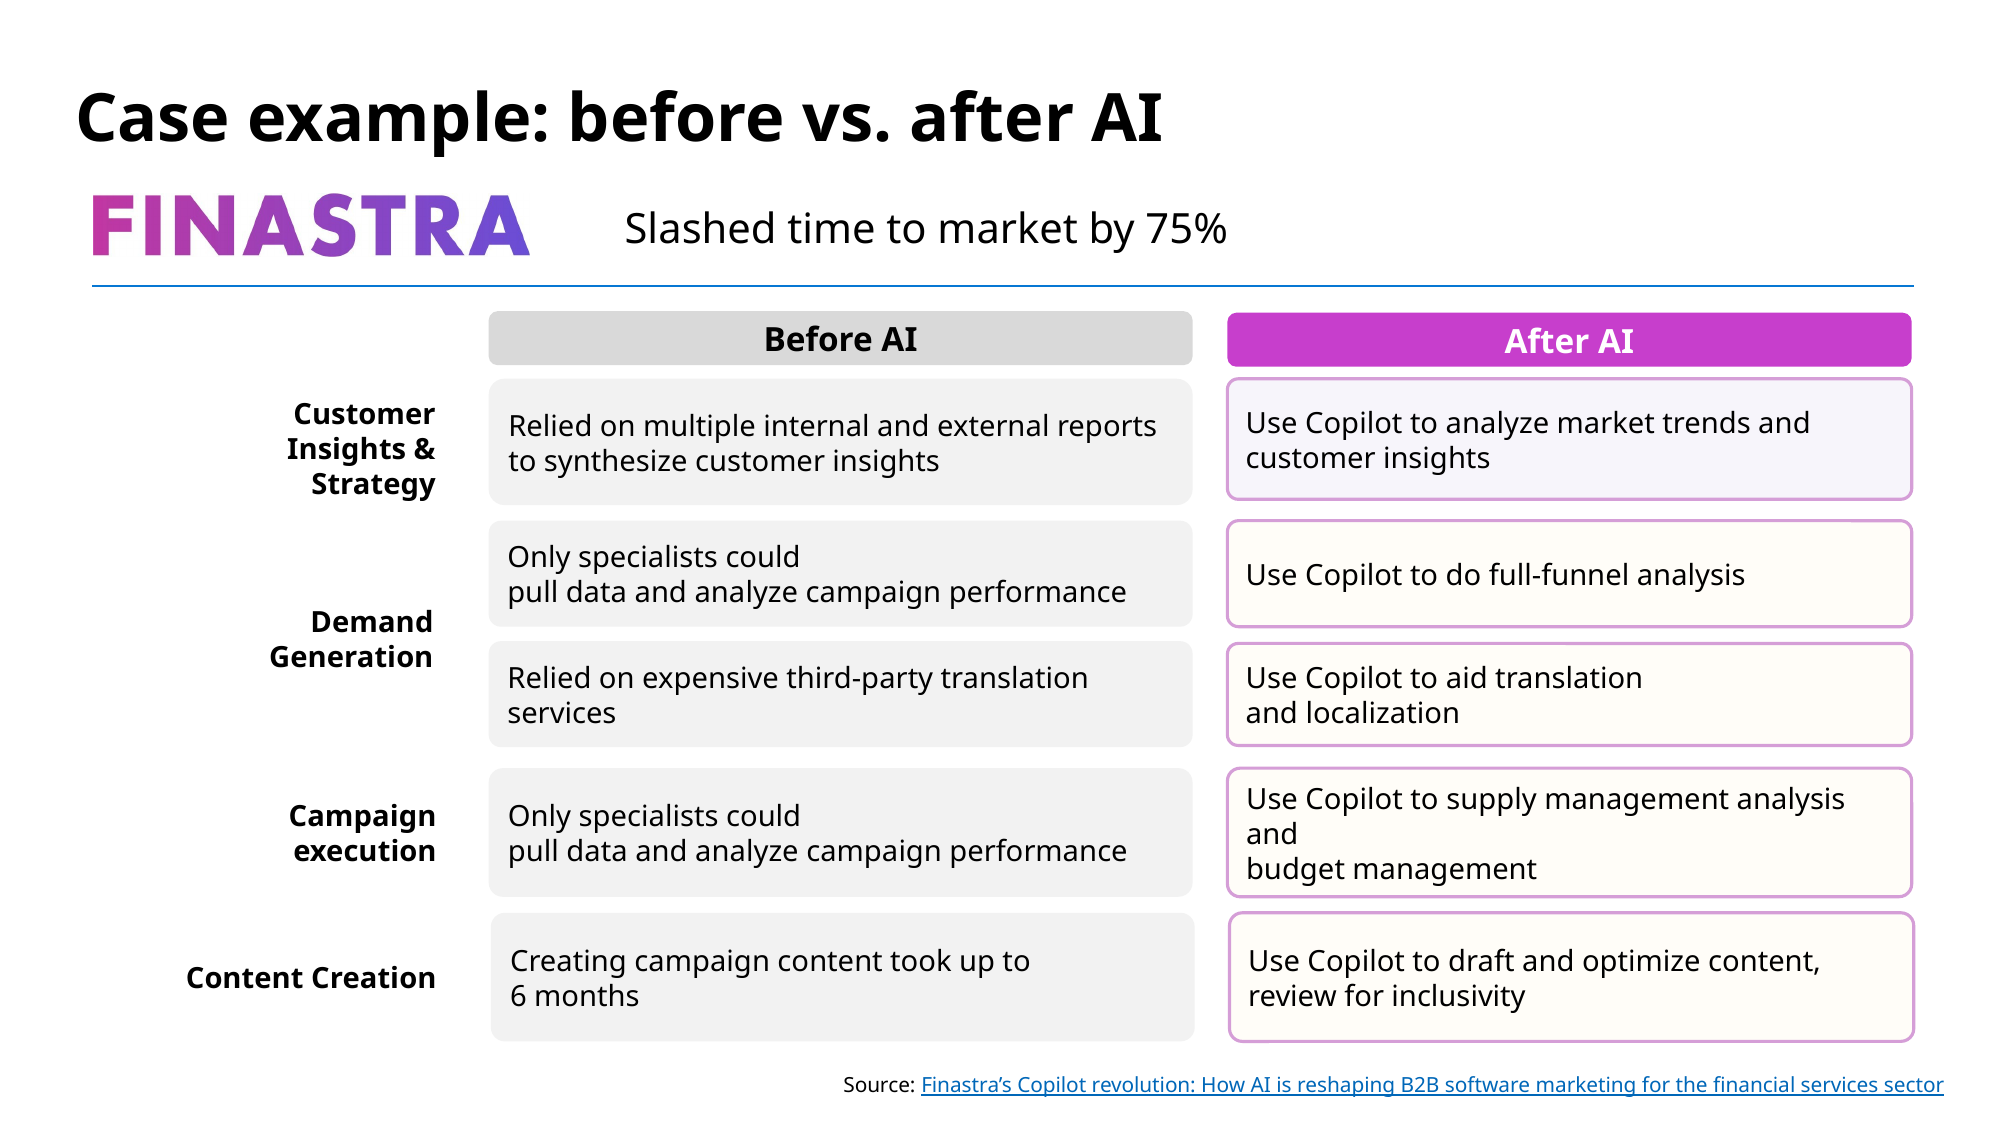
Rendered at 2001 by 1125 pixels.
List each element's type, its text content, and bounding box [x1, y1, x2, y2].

text_box Source: Finastra’s Copilot revolution: How AI is reshaping B2B software marketing for the financial services sector [829, 1071, 1945, 1100]
text_box Campaign execution [161, 768, 456, 897]
text_box Demand Generation [161, 531, 456, 746]
text_box Content Creation [161, 912, 456, 1042]
text_box After AI [1226, 311, 1913, 368]
text_box Relied on multiple internal and external reports to synthesize customer insights [488, 378, 1193, 506]
text_box Only specialists could pull data and analyze campaign performance [488, 520, 1193, 627]
text_box Slashed time to market by 75% [609, 194, 1914, 259]
text_box Use Copilot to supply management analysis and budget management [1227, 768, 1912, 897]
text_box Use Copilot to analyze market trends and customer insights [1227, 378, 1912, 500]
text_box Use Copilot to do full-funnel analysis [1227, 520, 1912, 627]
text_box Only specialists could pull data and analyze campaign performance [488, 768, 1193, 897]
title Case example: before vs. after AI [75, 75, 1536, 263]
text_box Use Copilot to draft and optimize content, review for inclusivity [1229, 912, 1914, 1042]
text_box Creating campaign content took up to 6 months [490, 912, 1195, 1042]
text_box Before AI [487, 310, 1194, 367]
text_box Relied on expensive third-party translation services [488, 641, 1193, 748]
text_box Customer Insights & Strategy [161, 378, 456, 517]
text_box Use Copilot to aid translation and localization [1227, 643, 1912, 746]
picture [92, 193, 530, 257]
